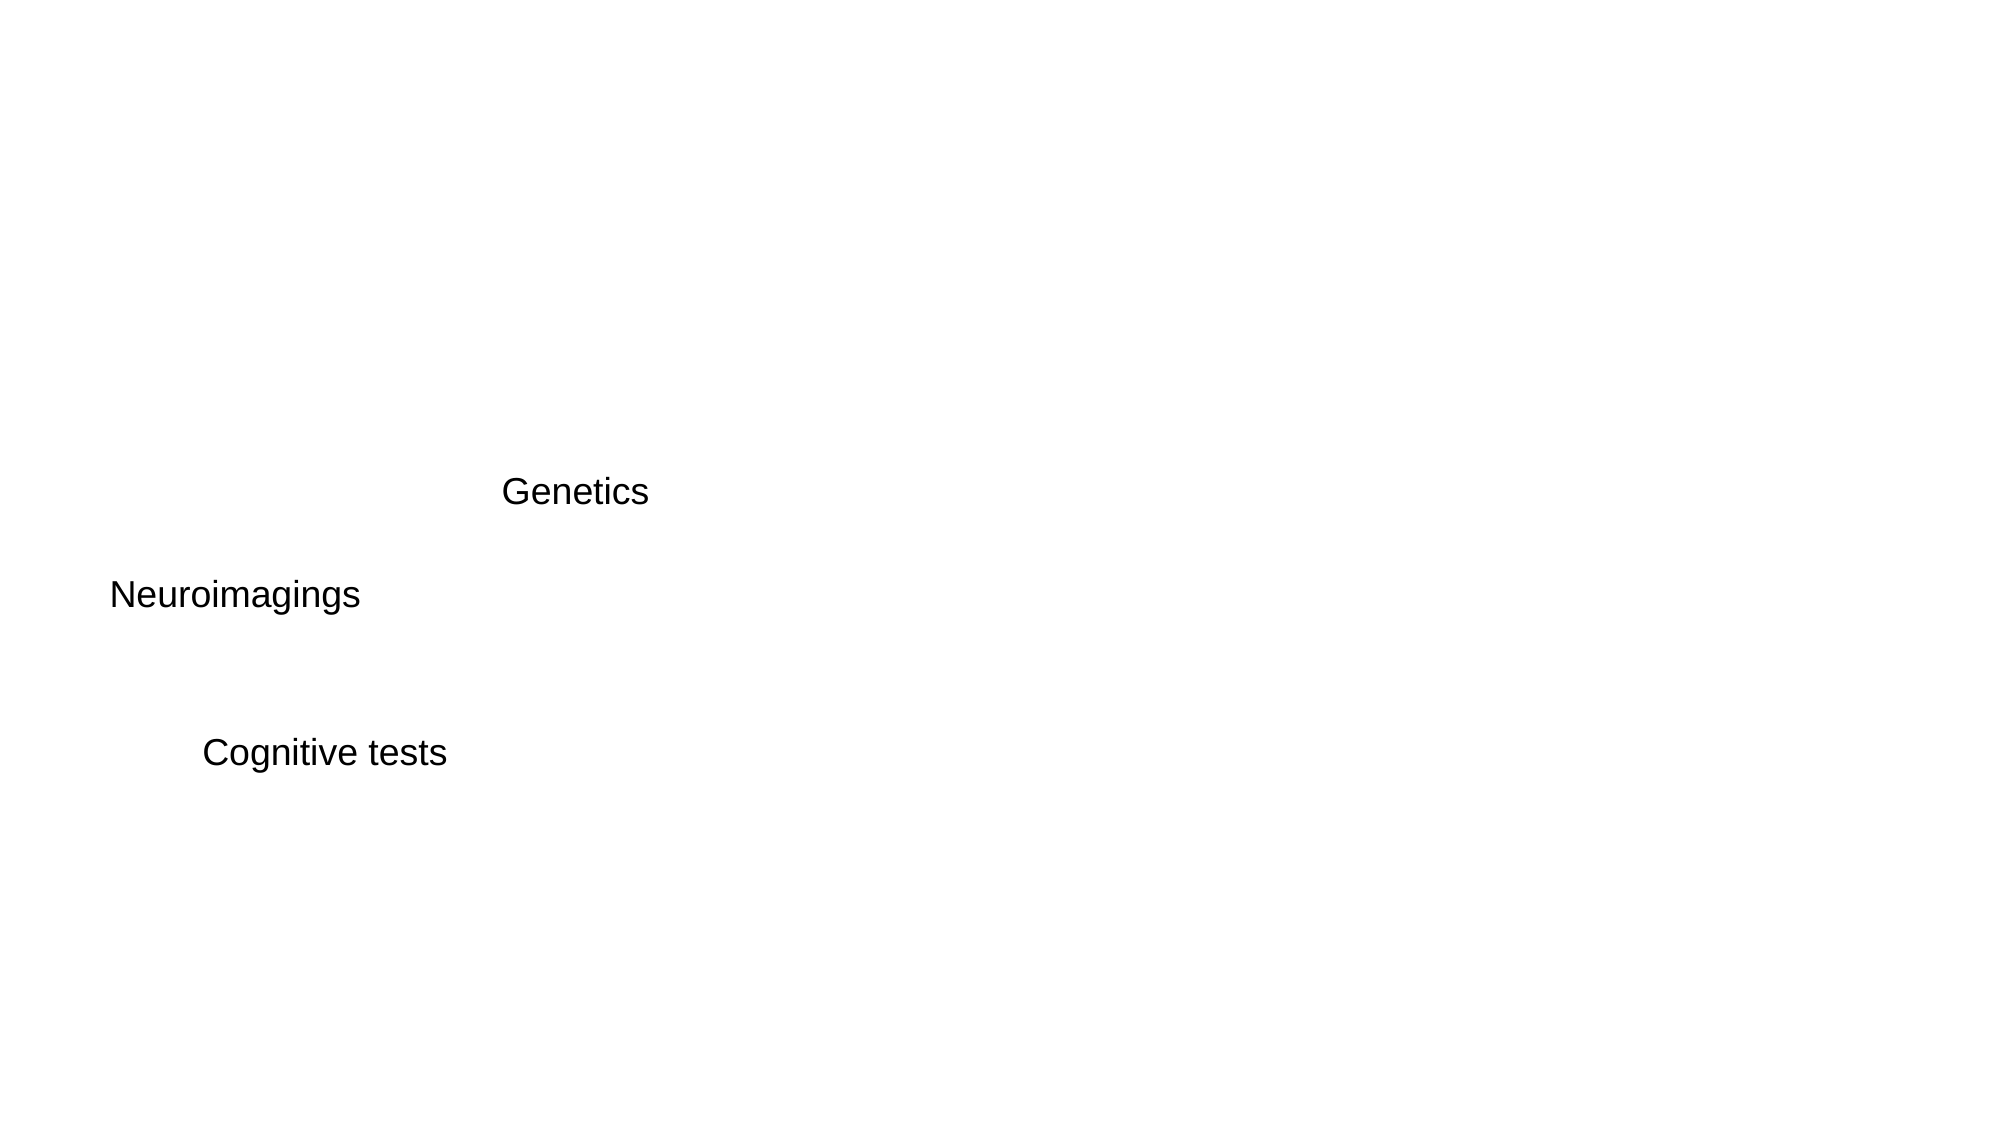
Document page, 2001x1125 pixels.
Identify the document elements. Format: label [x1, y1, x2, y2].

text_box [5, 126, 2000, 1020]
